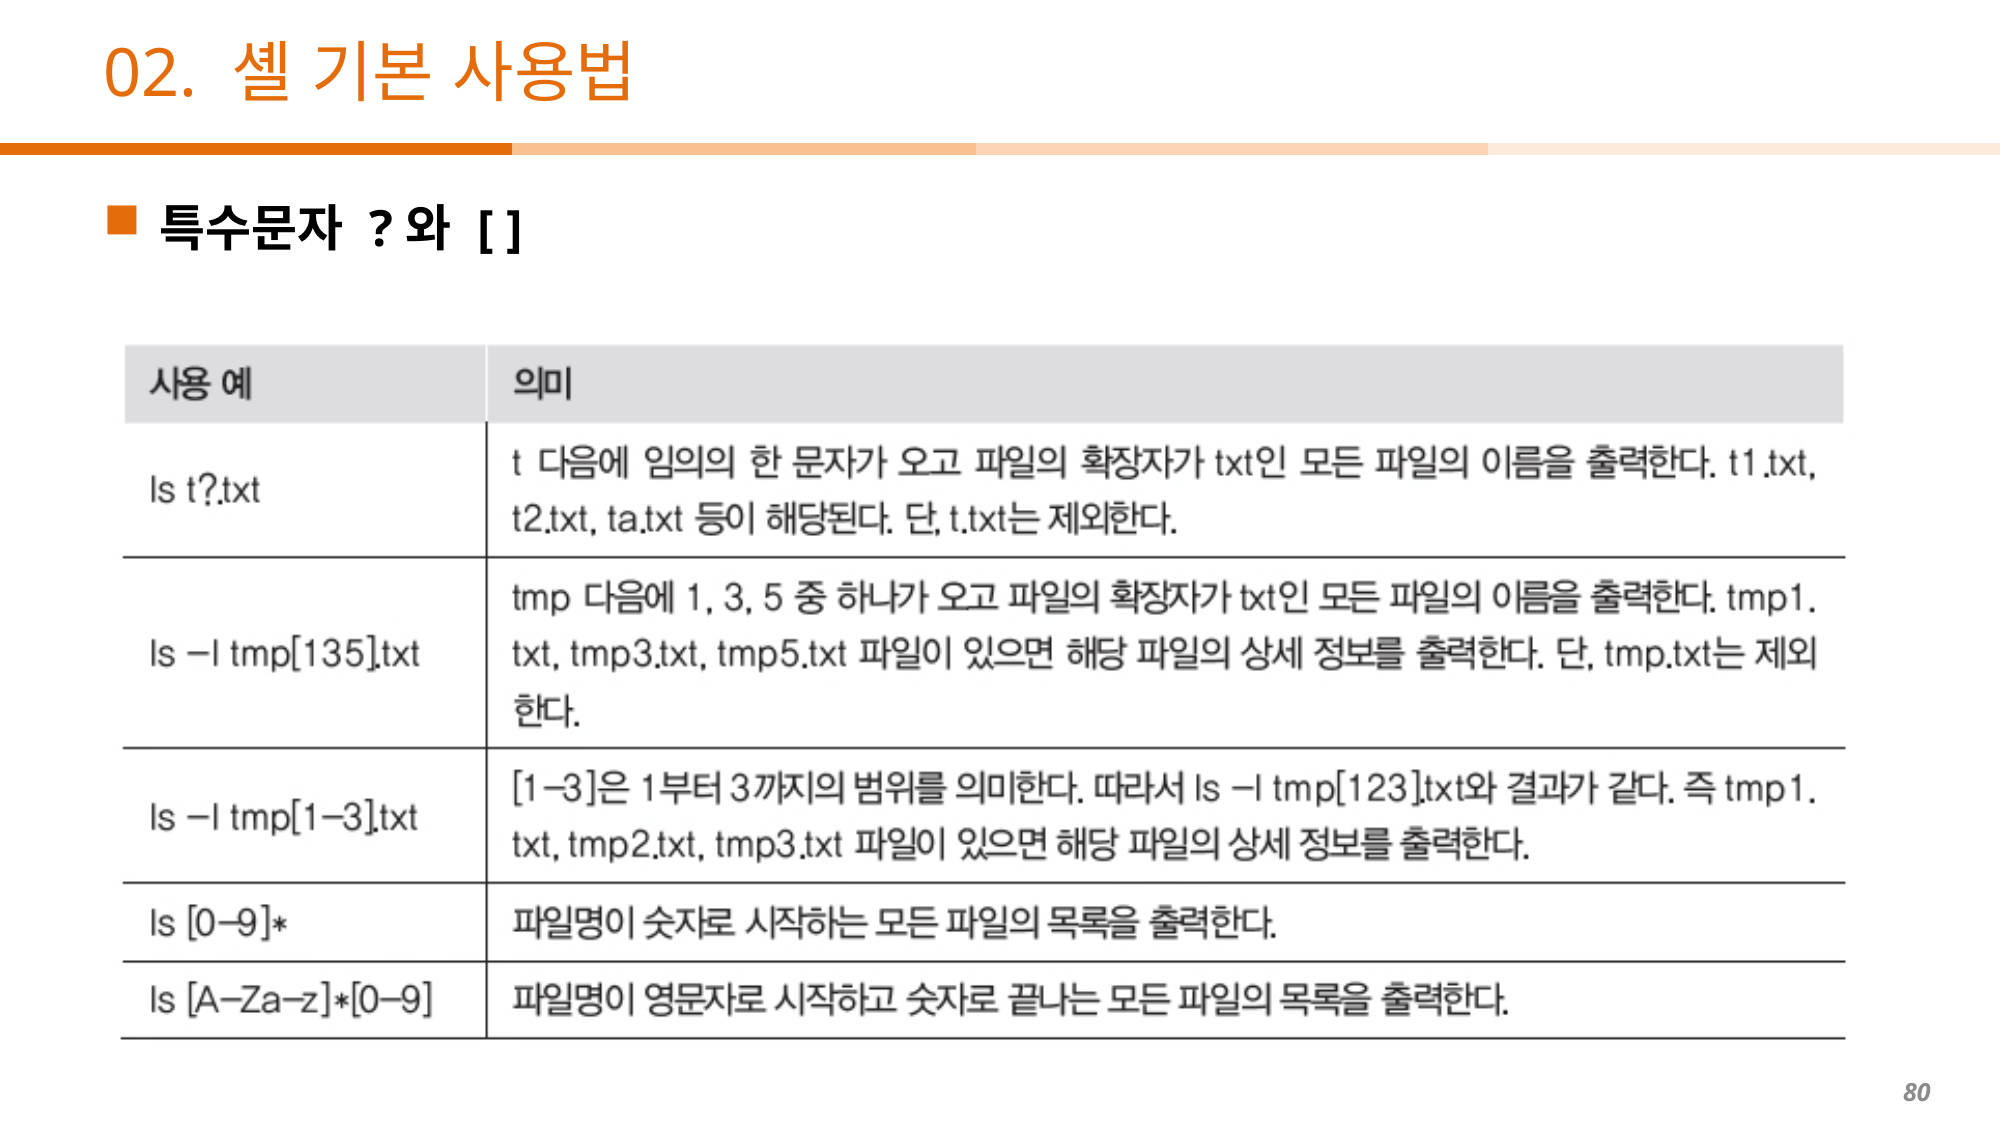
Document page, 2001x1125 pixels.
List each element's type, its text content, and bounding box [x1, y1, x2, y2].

picture [84, 325, 1875, 1071]
list 특수문자 ?와 [ ] [88, 176, 1920, 1083]
title 02. 셸 기본 사용법 [88, 18, 1920, 122]
